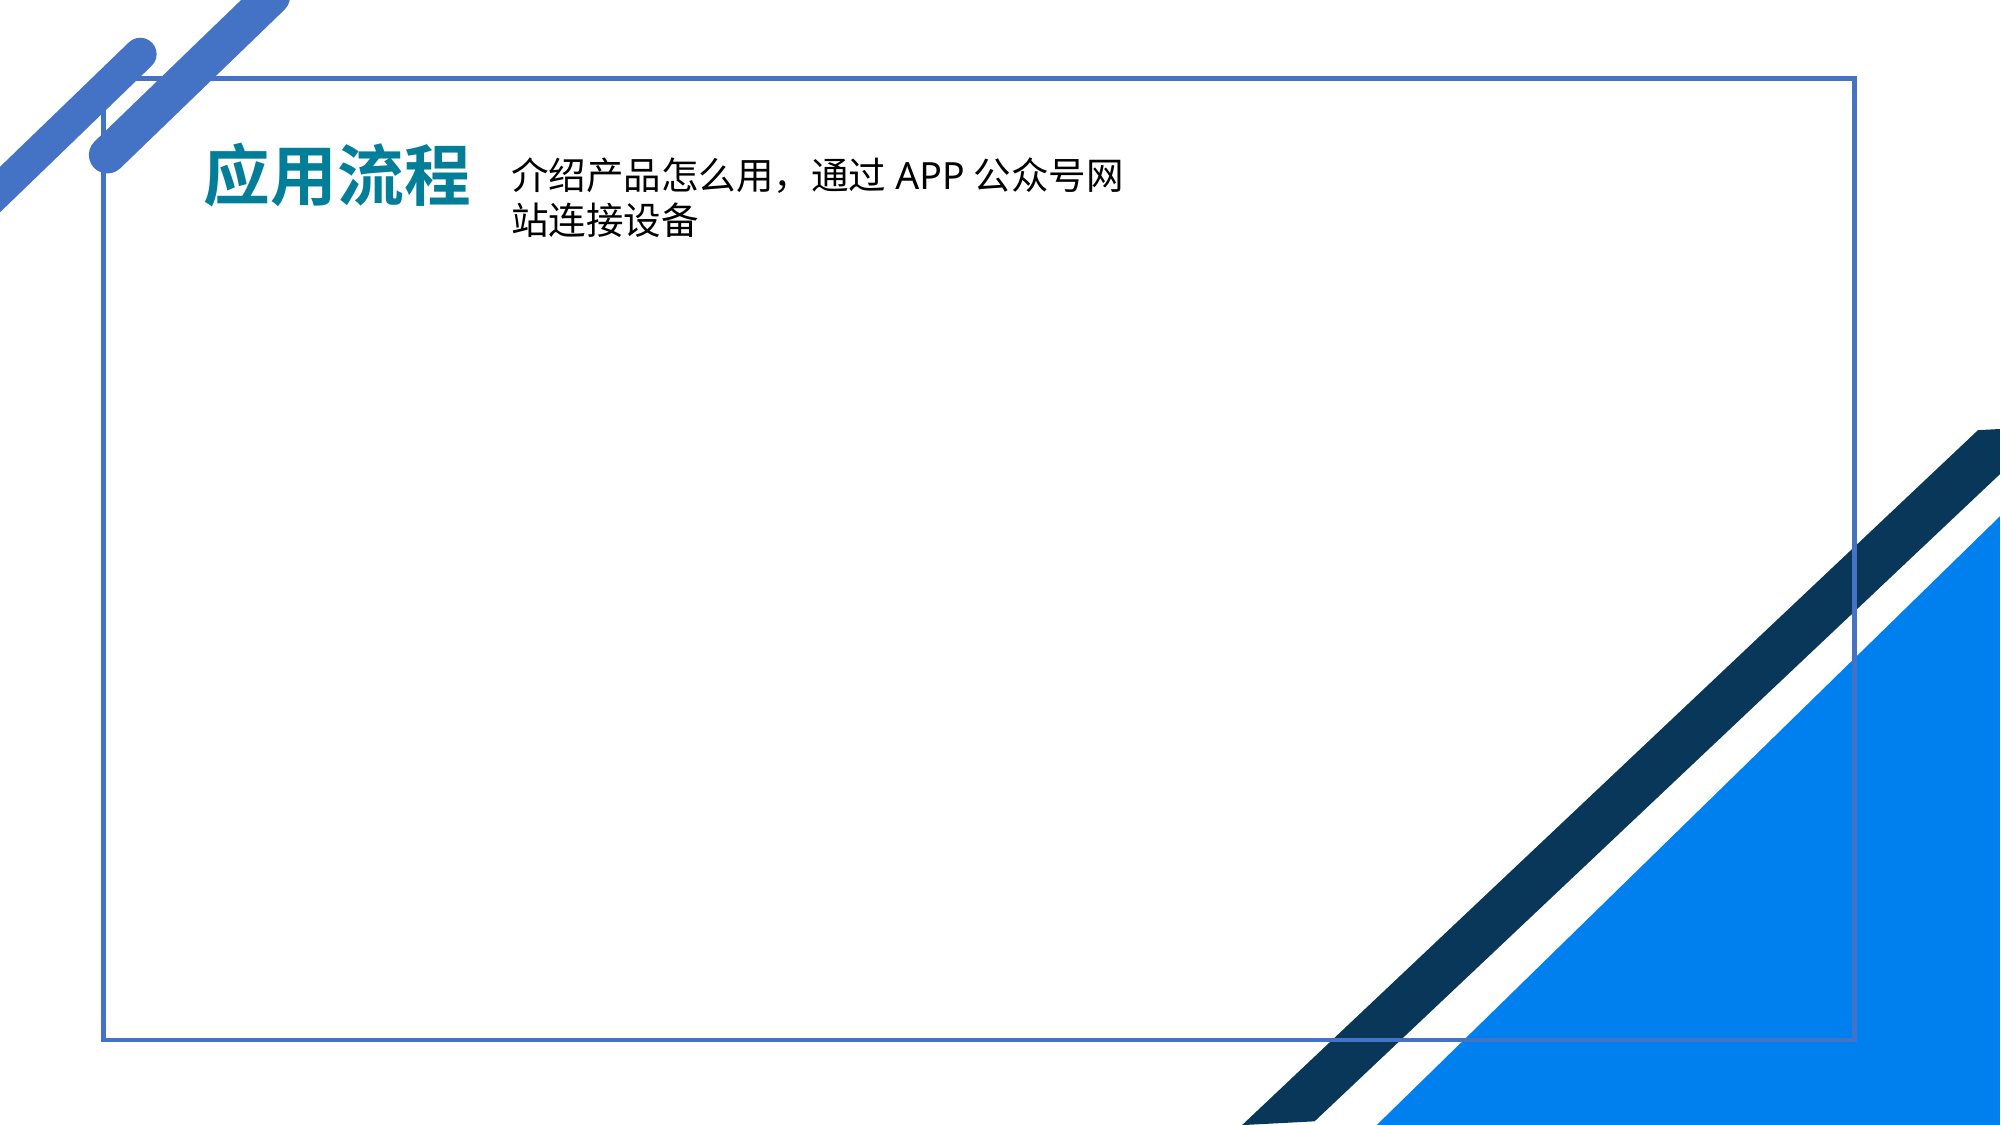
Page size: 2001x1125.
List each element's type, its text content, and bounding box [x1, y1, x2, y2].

text_box [159, 0, 291, 77]
text_box [102, 77, 1855, 1041]
text_box [87, 132, 102, 174]
text_box [0, 36, 158, 214]
text_box [1855, 427, 2000, 613]
text_box 01 [96, 417, 102, 613]
text_box [1240, 1041, 1402, 1125]
text_box [1375, 514, 2000, 1125]
text_box 介绍产品怎么用，通过APP公众号网站连接设备 [496, 144, 1162, 250]
